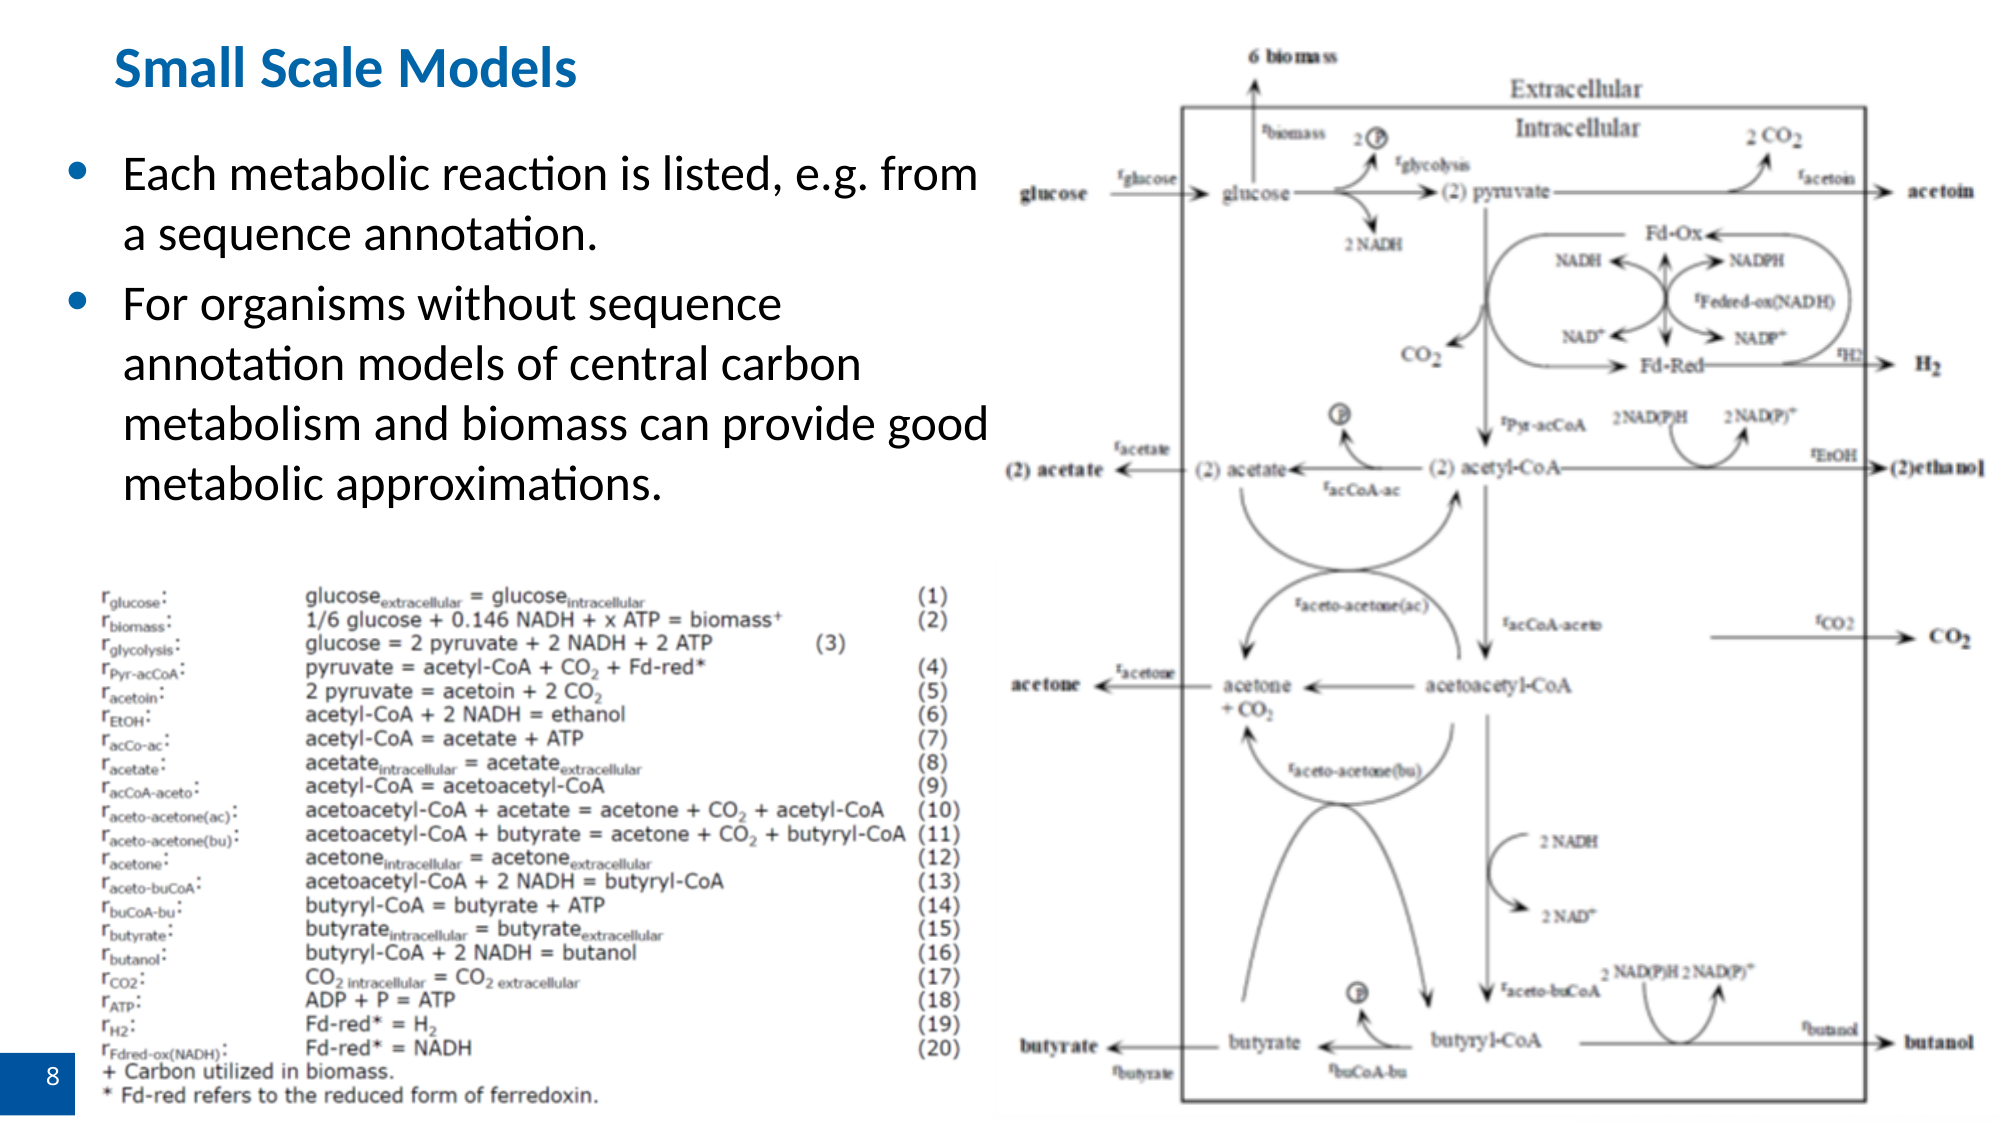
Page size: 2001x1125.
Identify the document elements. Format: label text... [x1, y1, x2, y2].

title Small Scale Models [99, 21, 1899, 132]
slide_number 8 [0, 1052, 70, 1116]
text_box Each metabolic reaction is listed, e.g. from a sequence annotation. For organisms without sequence annotation models of central carbon metabolism and biomass can provide good metabolic approximations. [51, 132, 992, 518]
picture [75, 35, 2000, 1123]
